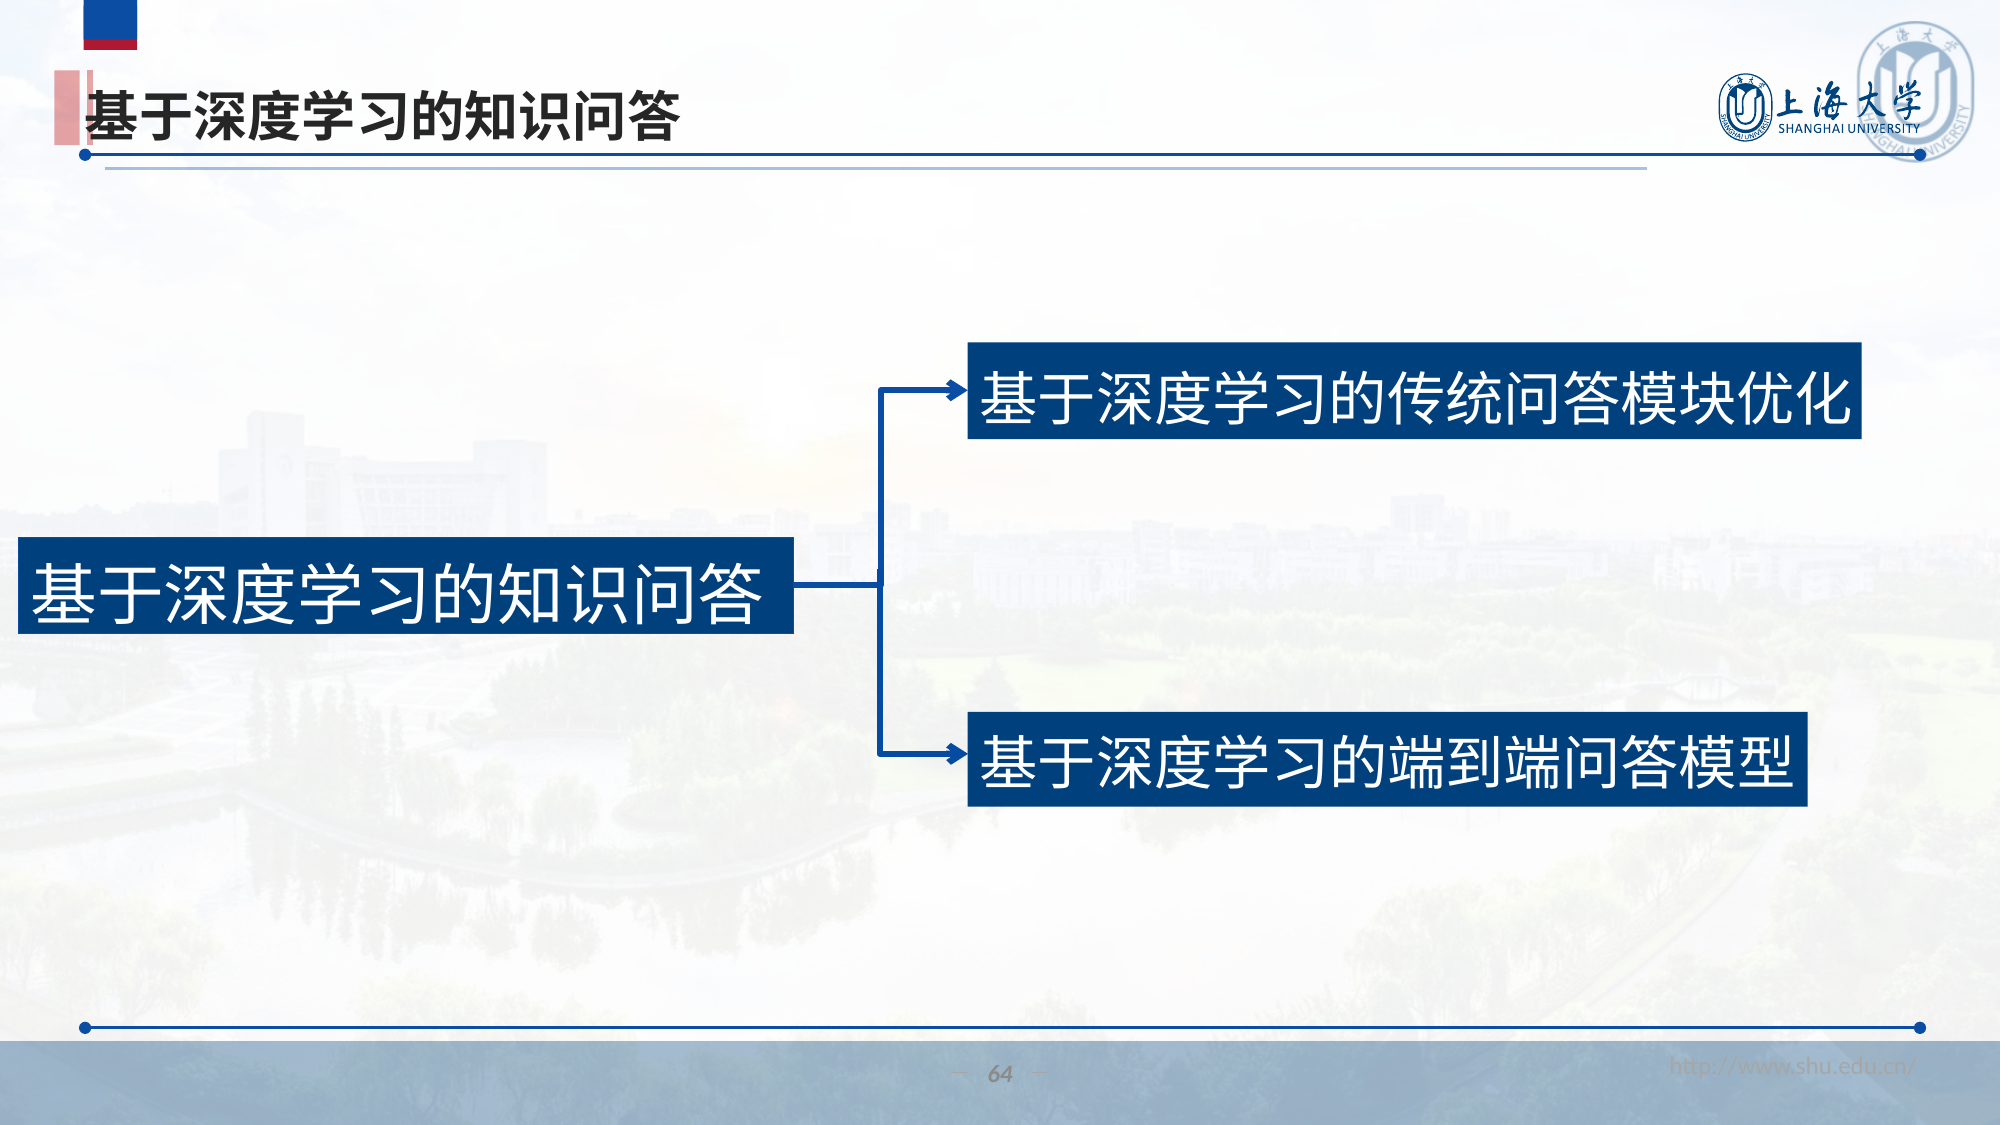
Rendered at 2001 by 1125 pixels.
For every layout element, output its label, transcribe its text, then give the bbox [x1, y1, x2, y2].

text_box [830, 617, 1017, 706]
text_box 基于深度学习的端到端问答模型 [968, 711, 1808, 796]
title 基于深度学习的知识问答 [85, 59, 1654, 155]
text_box 基于深度学习的知识问答 [18, 536, 794, 633]
slide_number 64 [967, 1042, 1033, 1103]
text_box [793, 390, 968, 582]
text_box [967, 342, 1862, 348]
text_box 基于深度学习的传统问答模块优化 [967, 348, 2000, 433]
text_box [973, 433, 1862, 440]
text_box [967, 755, 1808, 807]
